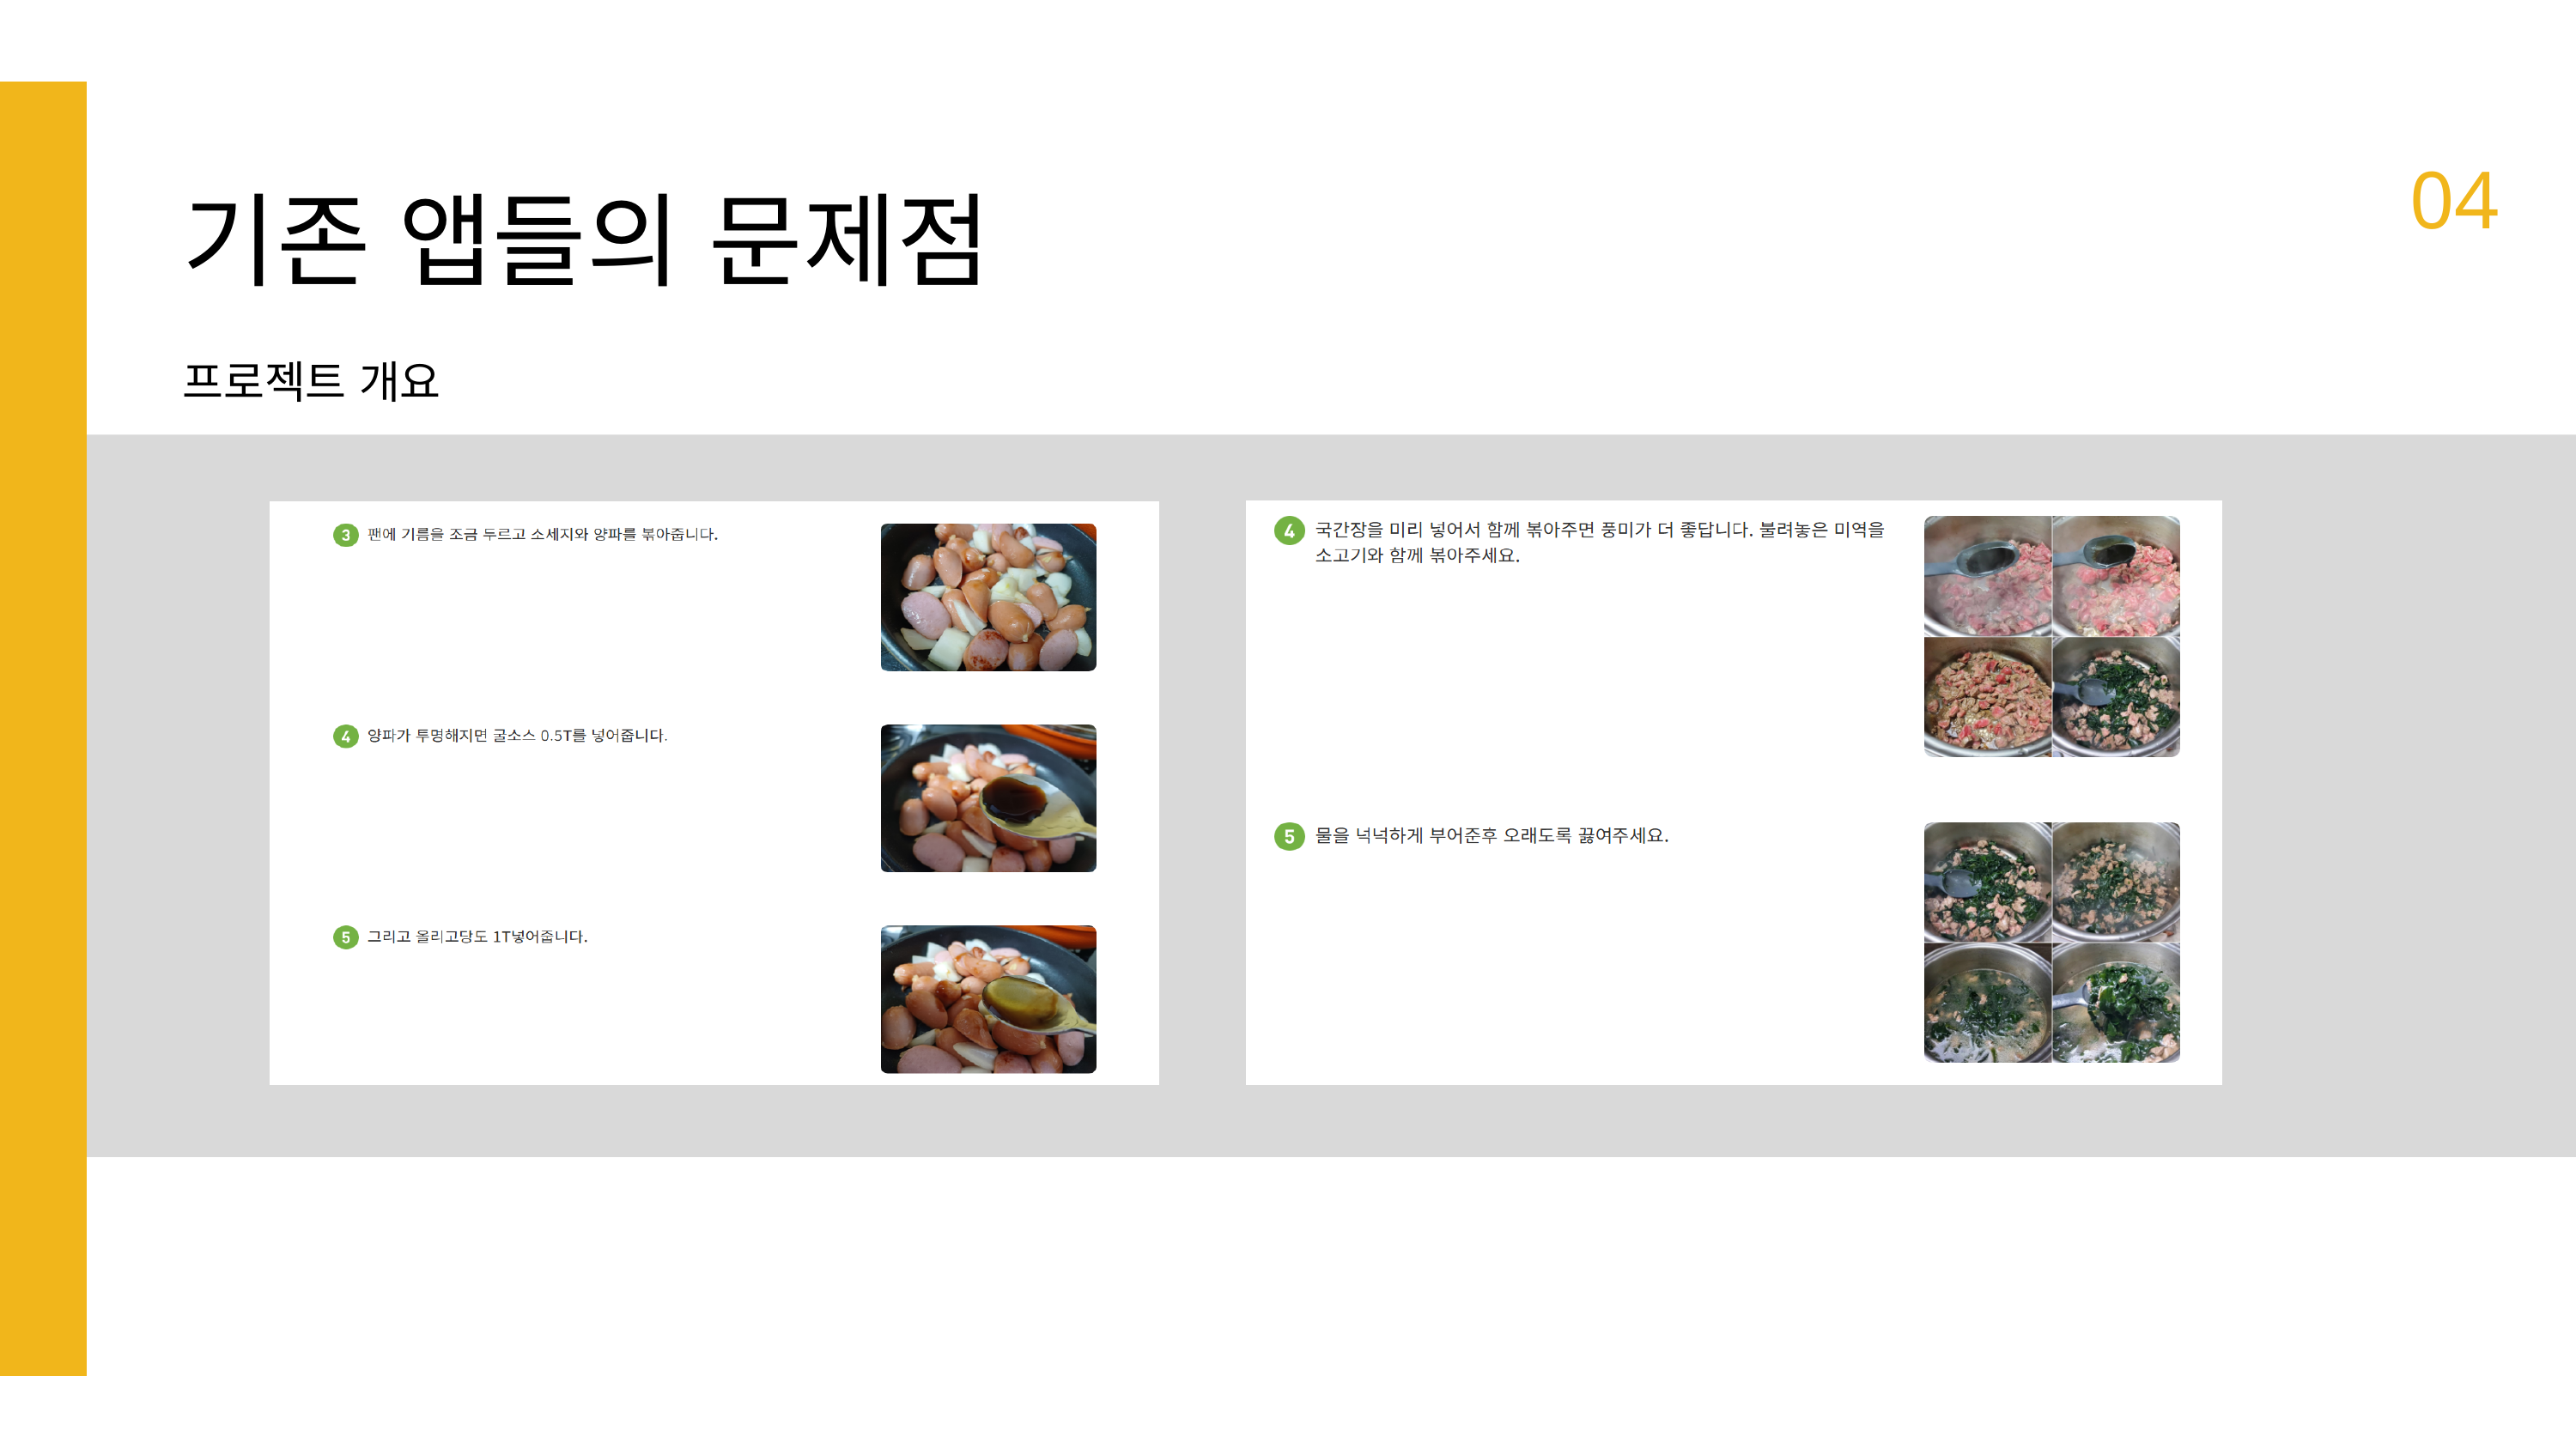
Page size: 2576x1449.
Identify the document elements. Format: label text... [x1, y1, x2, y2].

text_box 프로젝트 개요 [182, 349, 1234, 409]
picture [269, 501, 1160, 1085]
text_box 04 [2409, 0, 2576, 245]
text_box 기존 앱들의 문제점 [182, 166, 1341, 299]
picture [1245, 500, 2222, 1085]
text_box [0, 81, 88, 1377]
text_box [91, 433, 2576, 1159]
